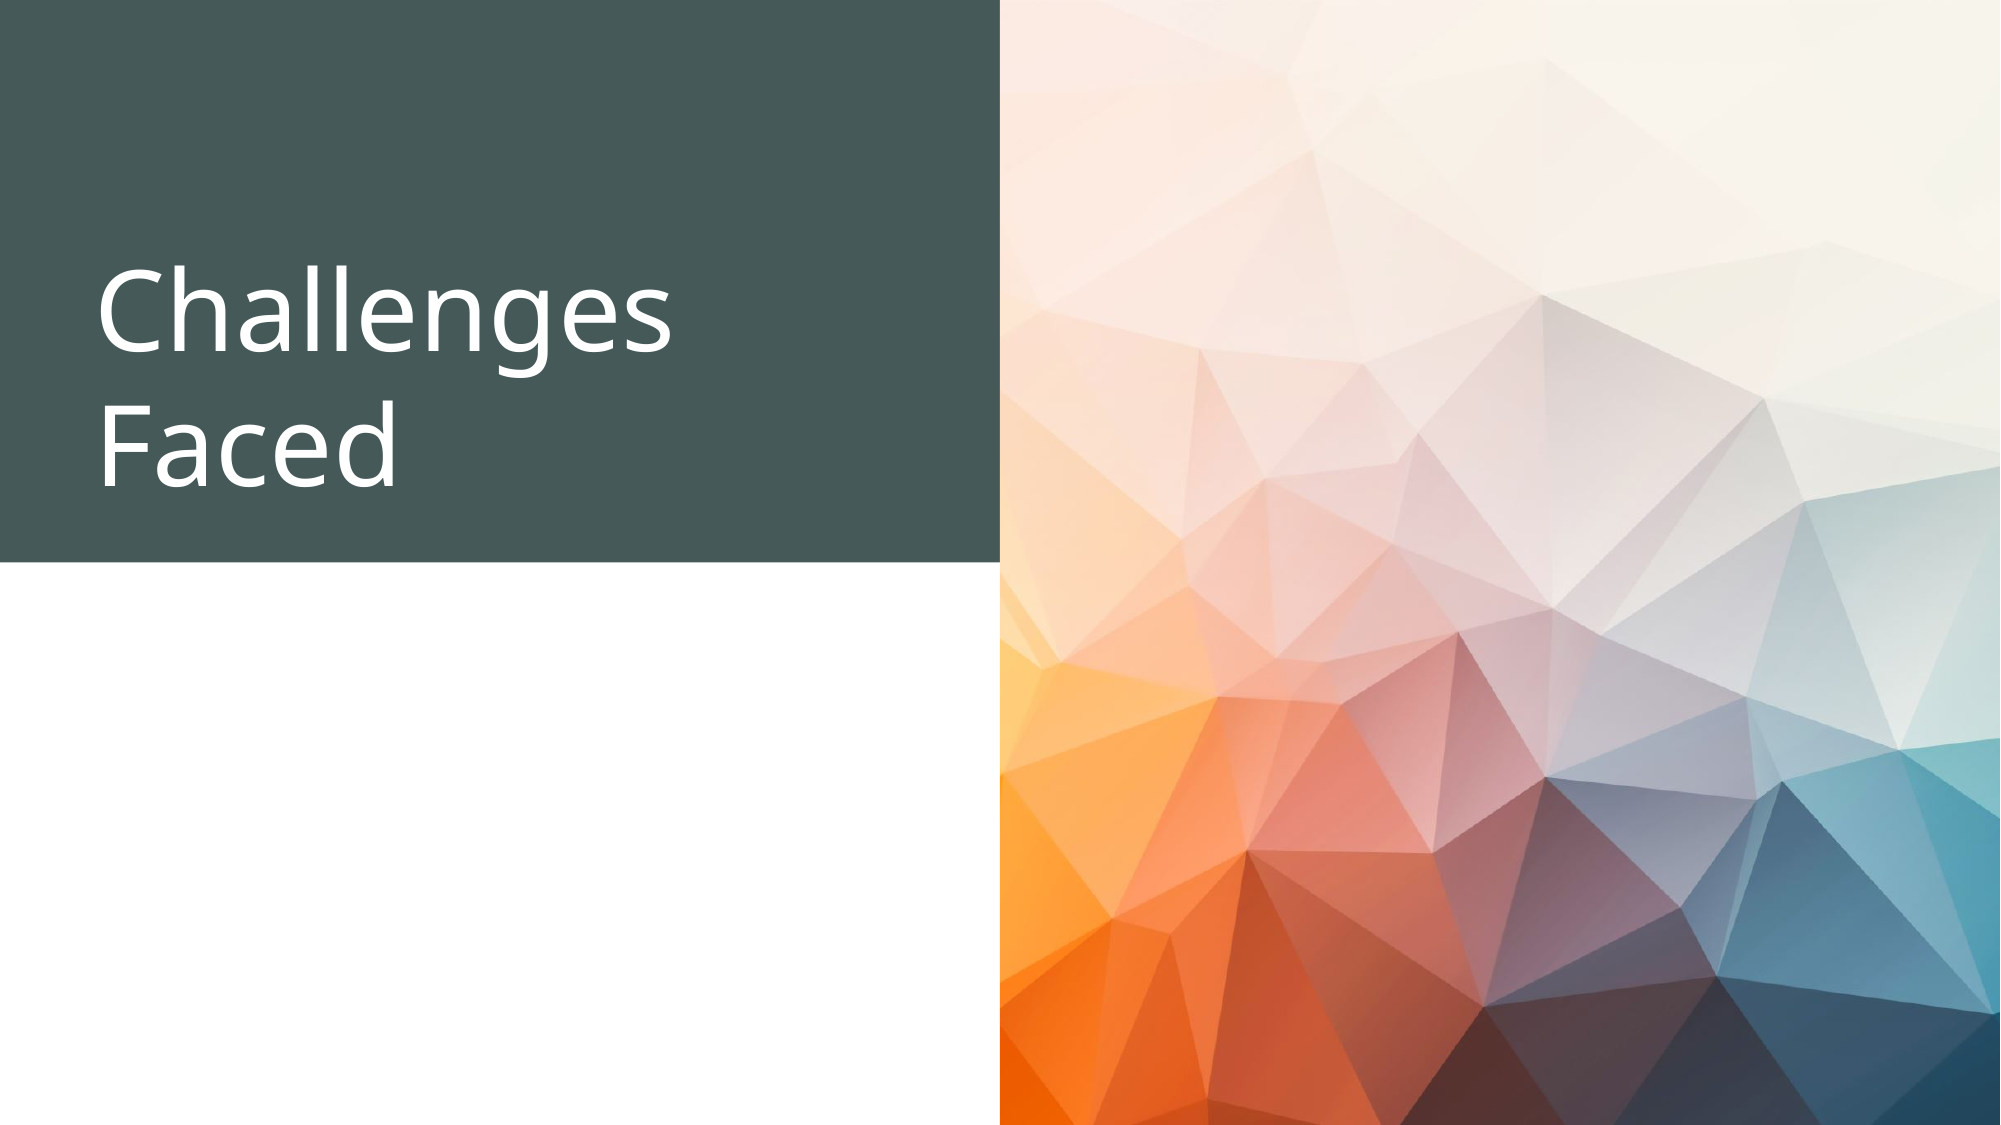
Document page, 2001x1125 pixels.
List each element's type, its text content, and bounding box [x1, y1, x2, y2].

picture [999, 0, 2000, 1125]
title Challenges Faced [79, 65, 936, 683]
